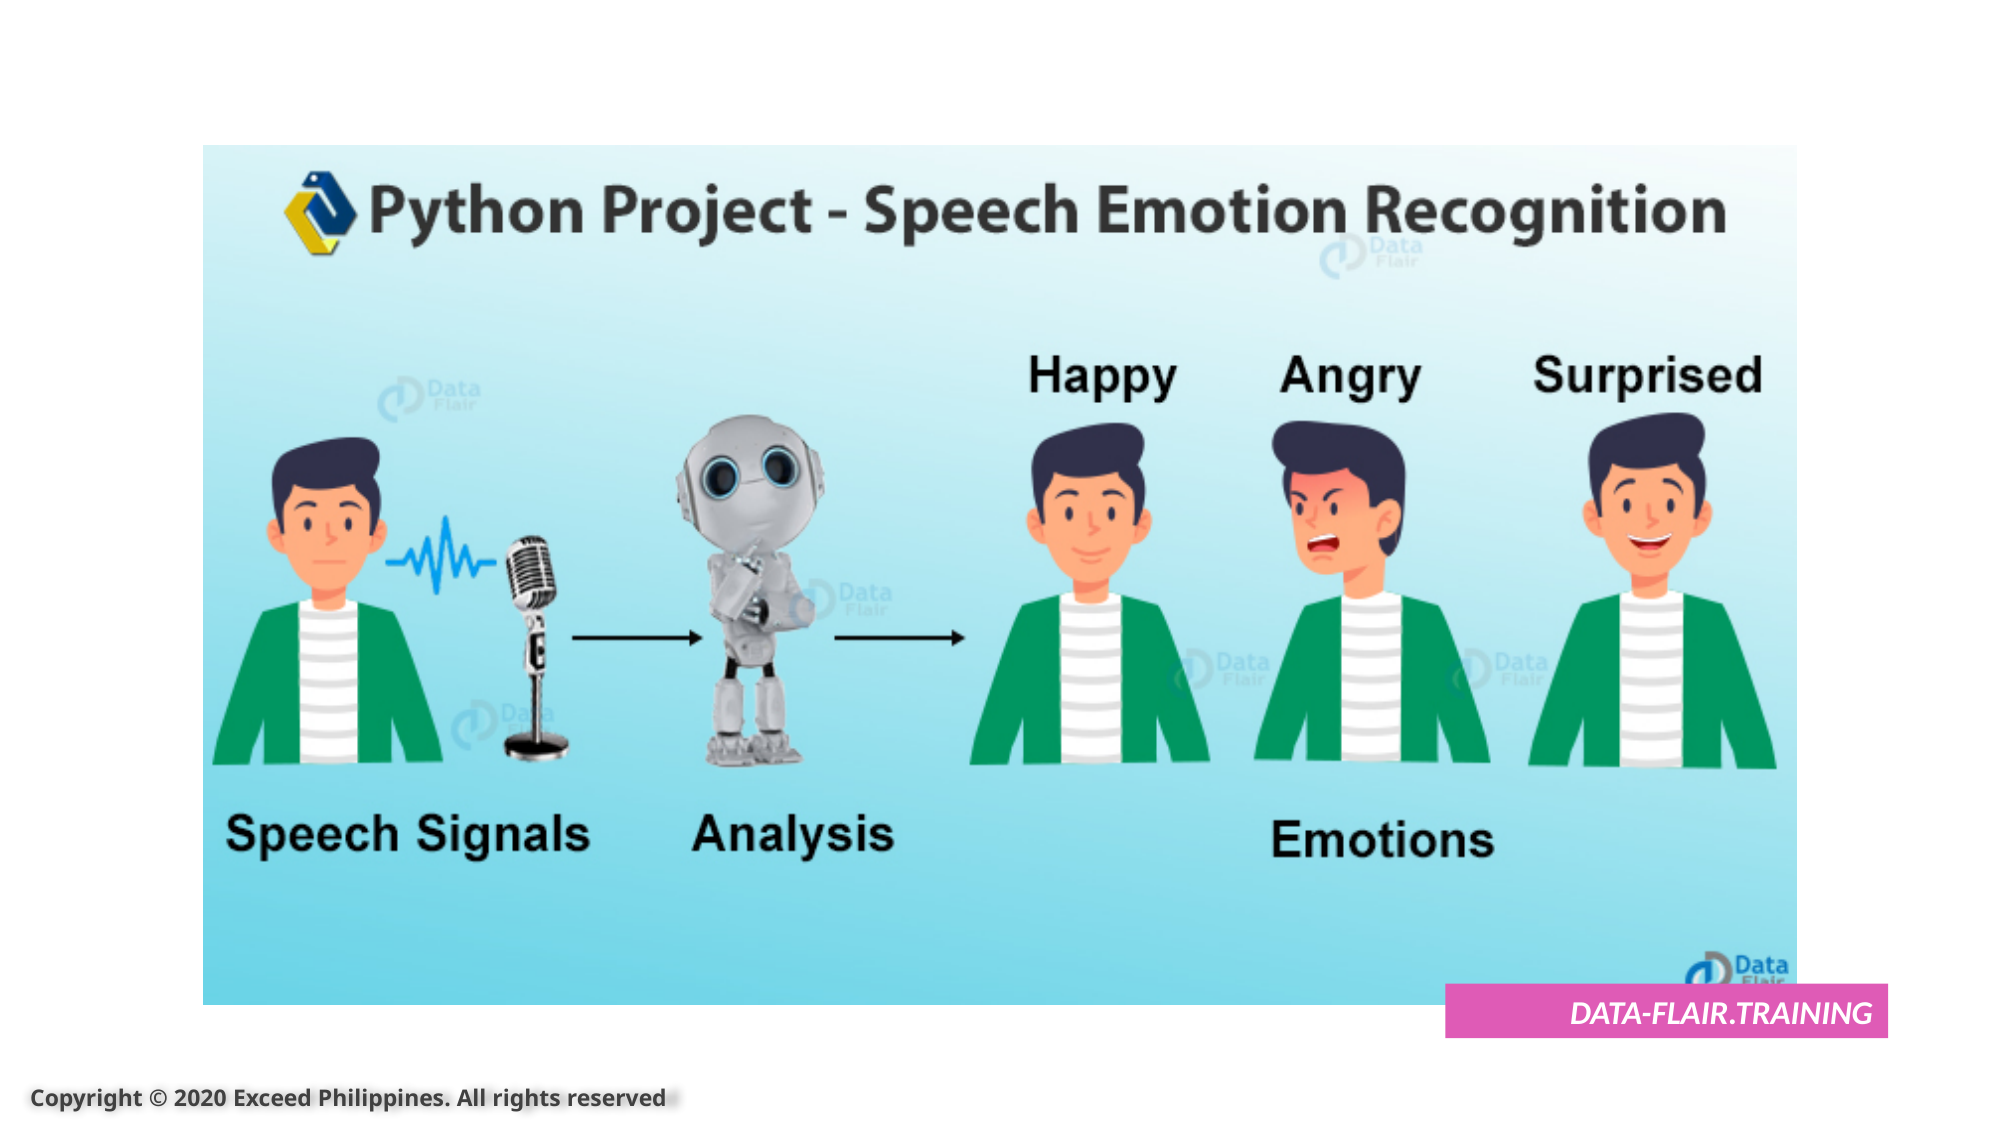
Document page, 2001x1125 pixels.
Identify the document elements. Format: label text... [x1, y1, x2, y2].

text_box Copyright © 2020 Exceed Philippines. All rights reserved [15, 1075, 1260, 1118]
picture [203, 145, 1797, 1005]
text_box DATA-FLAIR.TRAINING [1445, 983, 1889, 1039]
